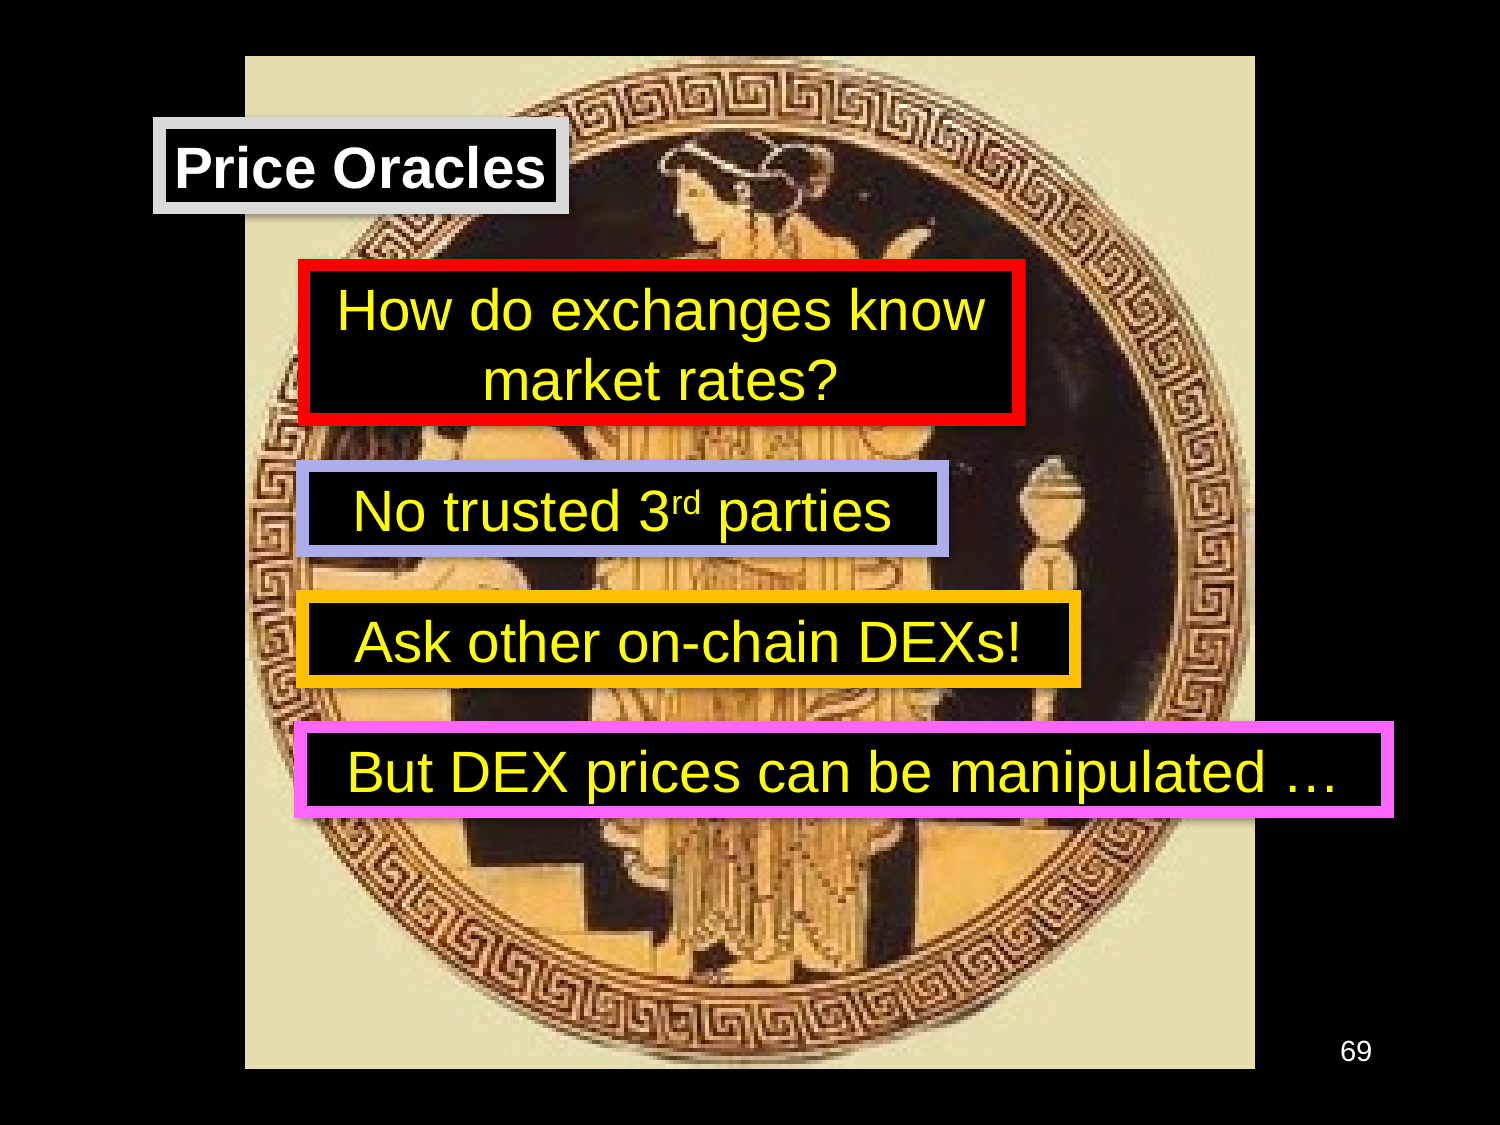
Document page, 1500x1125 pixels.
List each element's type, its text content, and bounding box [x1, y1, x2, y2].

slide_number 69 [1074, 1024, 1388, 1101]
picture [245, 55, 1255, 1070]
text_box Price Oracles [159, 123, 240, 208]
text_box But DEX prices can be manipulated … [1259, 727, 1388, 812]
